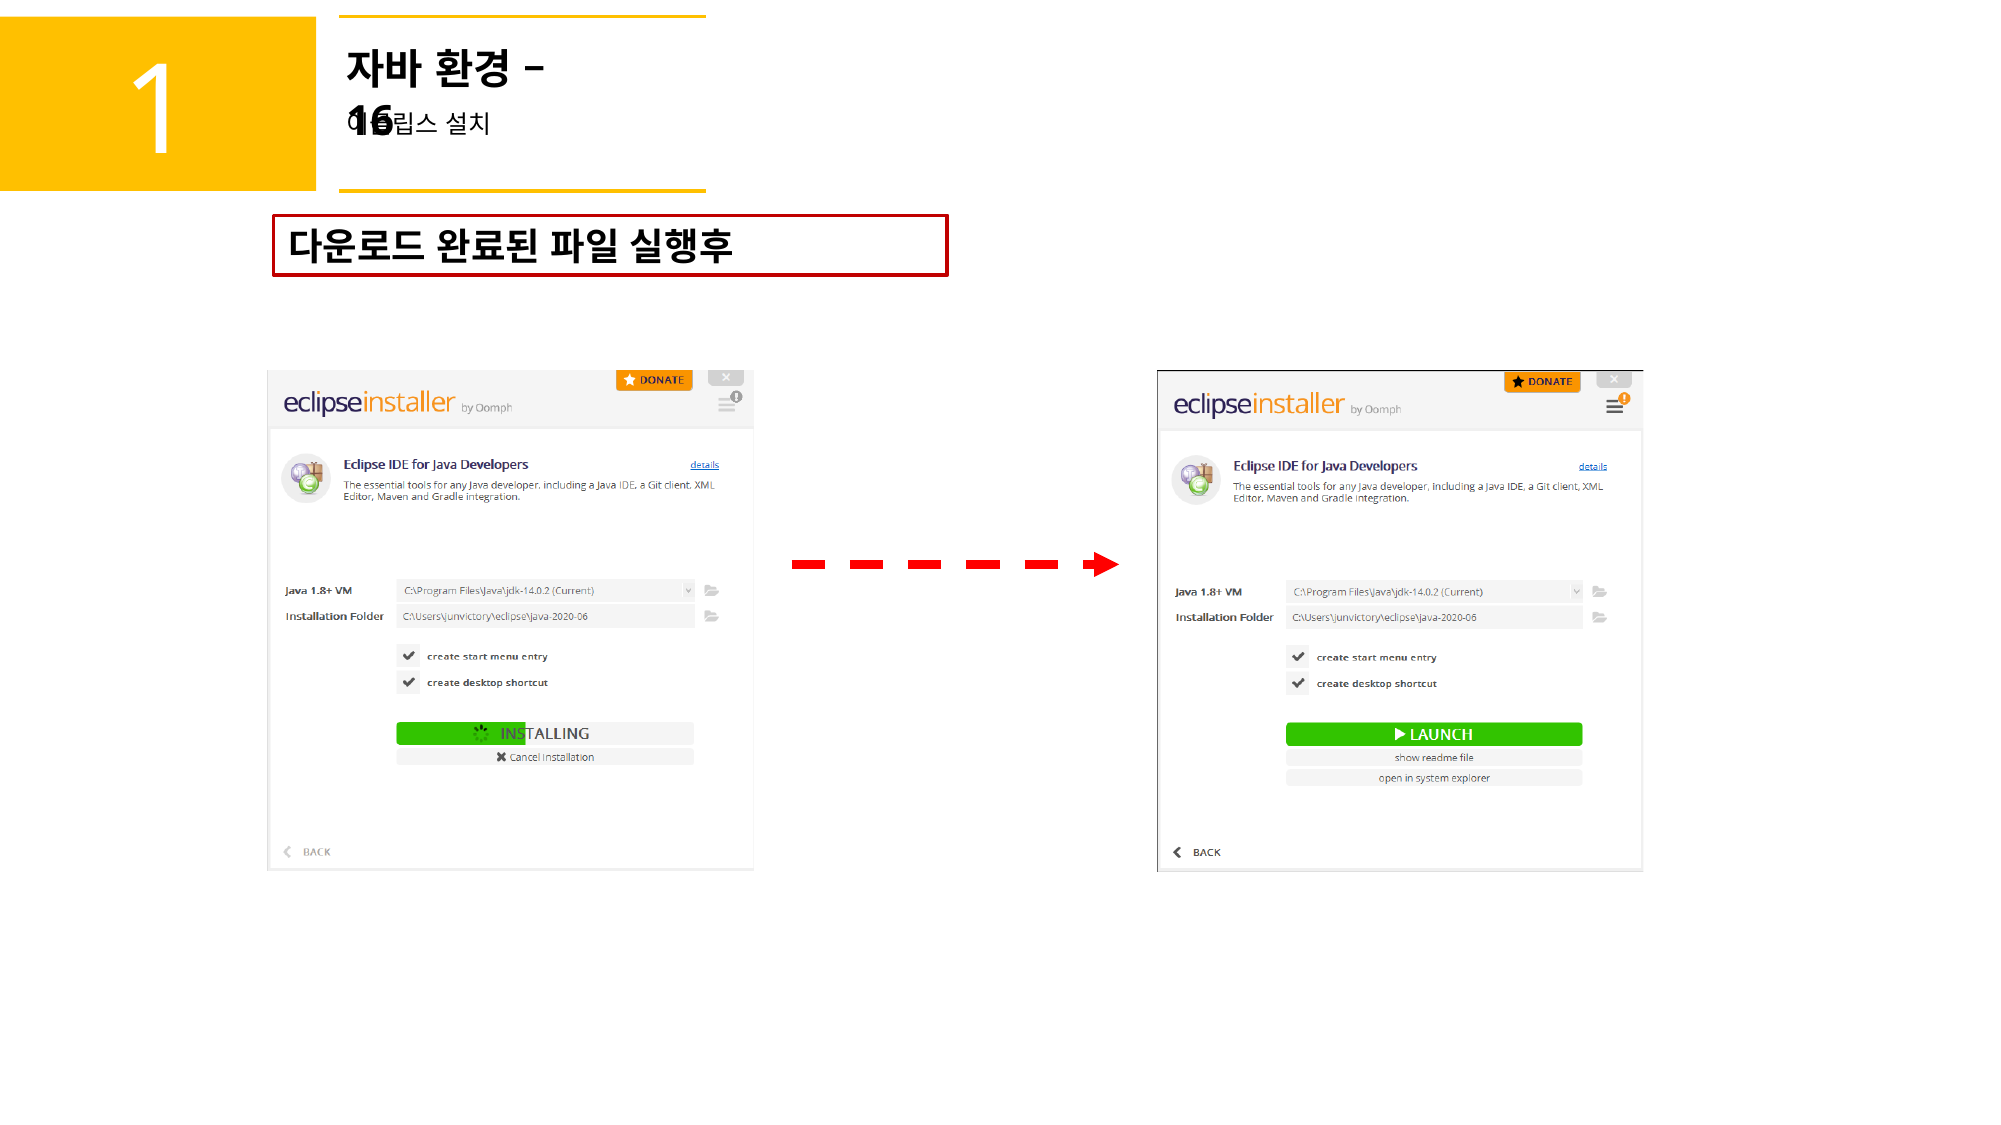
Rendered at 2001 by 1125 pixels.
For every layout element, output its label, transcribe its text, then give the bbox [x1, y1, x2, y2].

text_box 1 [0, 16, 317, 192]
text_box 자바 환경 – 16 [331, 35, 627, 151]
text_box 다운로드 완료된 파일 실행후 [273, 215, 948, 276]
picture [1156, 370, 1644, 872]
text_box 이클립스 설치 [331, 100, 585, 146]
picture [267, 370, 754, 871]
